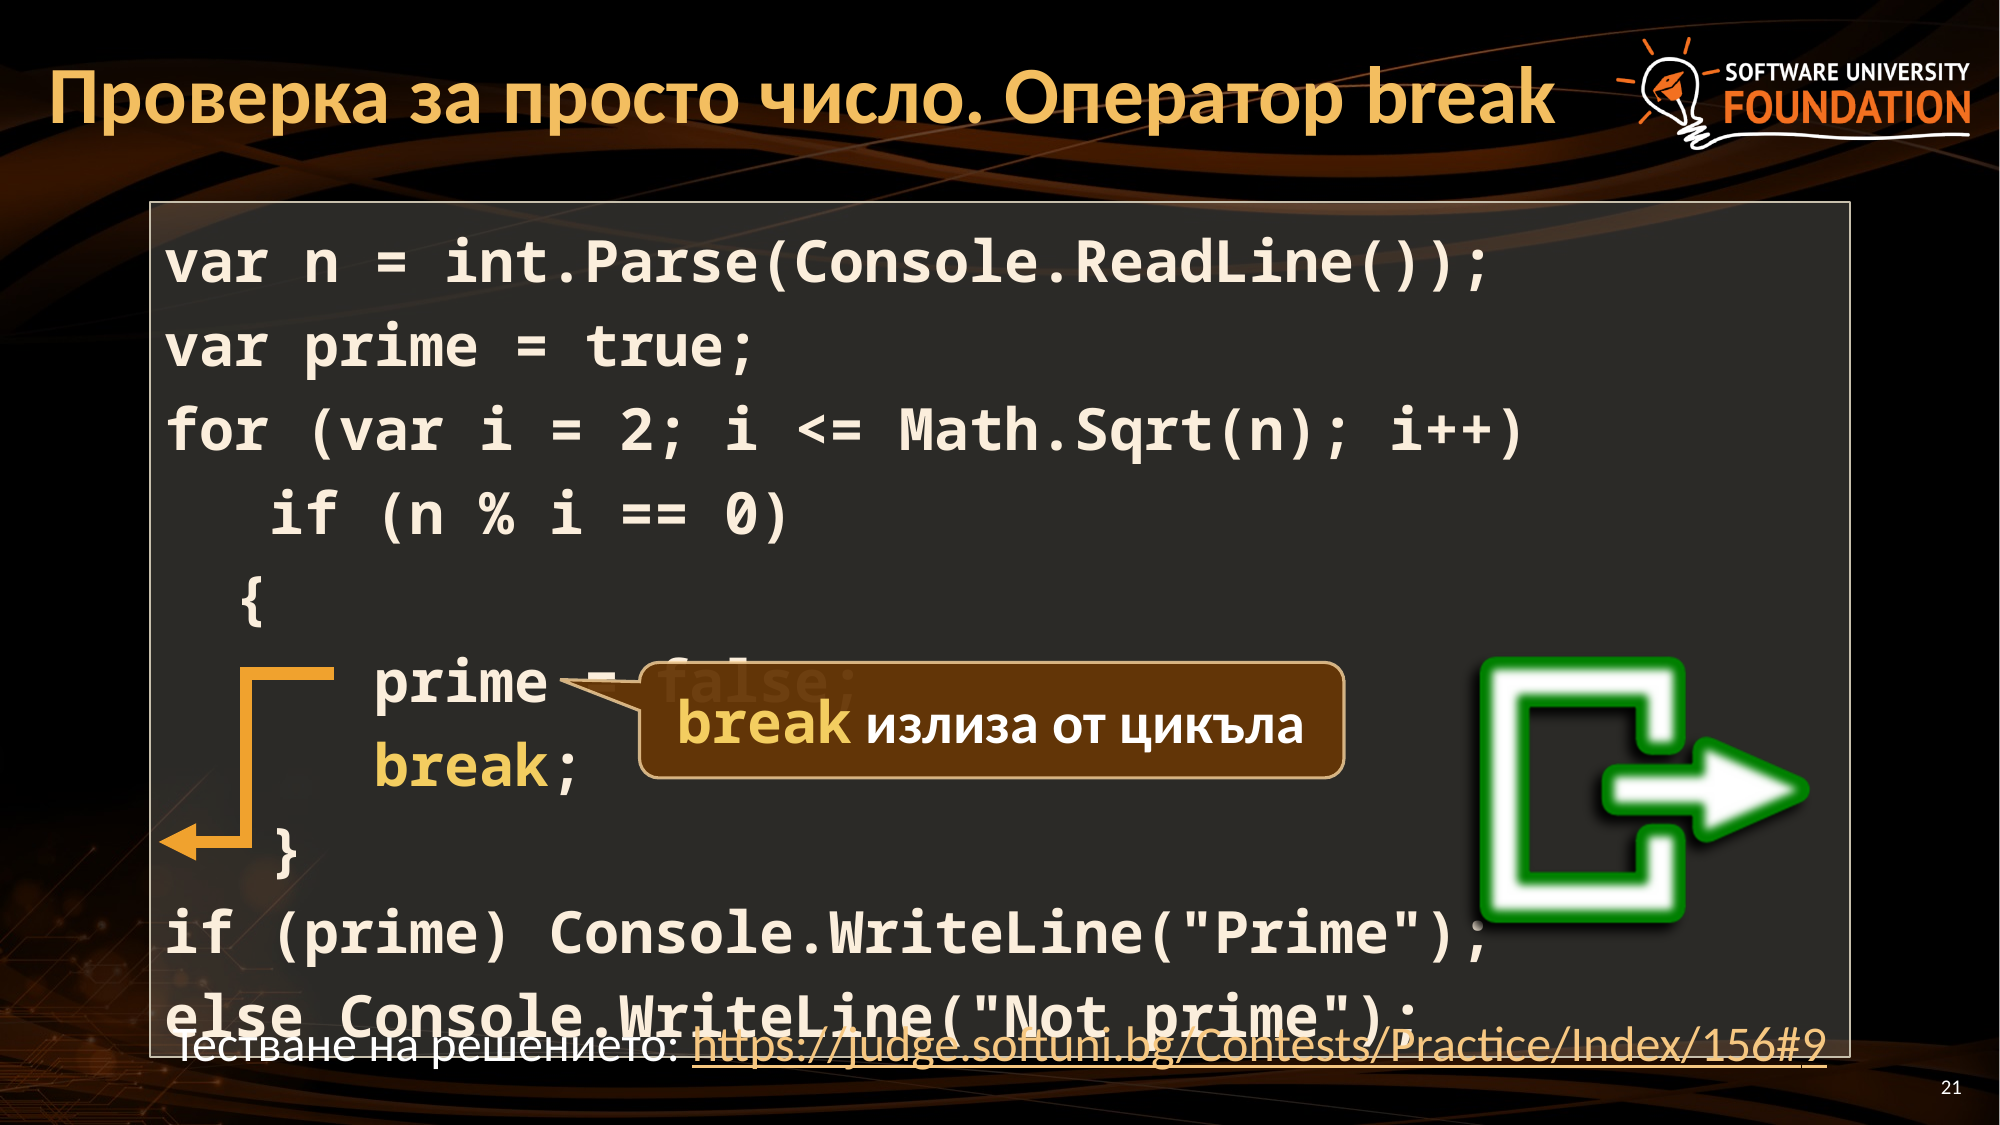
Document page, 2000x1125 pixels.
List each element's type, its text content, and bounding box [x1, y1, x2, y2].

text_box break излиза от цикъла [559, 661, 1346, 779]
text_box Тестване на решението: https://judge.softuni.bg/Contests/Practice/Index/156#9 [124, 1004, 1875, 1080]
picture [0, 0, 2000, 1125]
text_box var n = int.Parse(Console.ReadLine()); var prime = true; for (var i = 2; i <= Math.Sqrt(n); i++) if (n % i == 0) { prime = false; break; } if (prime) Console.WriteLine("Prime"); else Console.WriteLine("Not prime"); [149, 202, 1851, 1004]
slide_number 21 [1897, 1070, 1968, 1103]
title Проверка за просто число. Оператор break [30, 6, 1602, 189]
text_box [158, 673, 334, 842]
